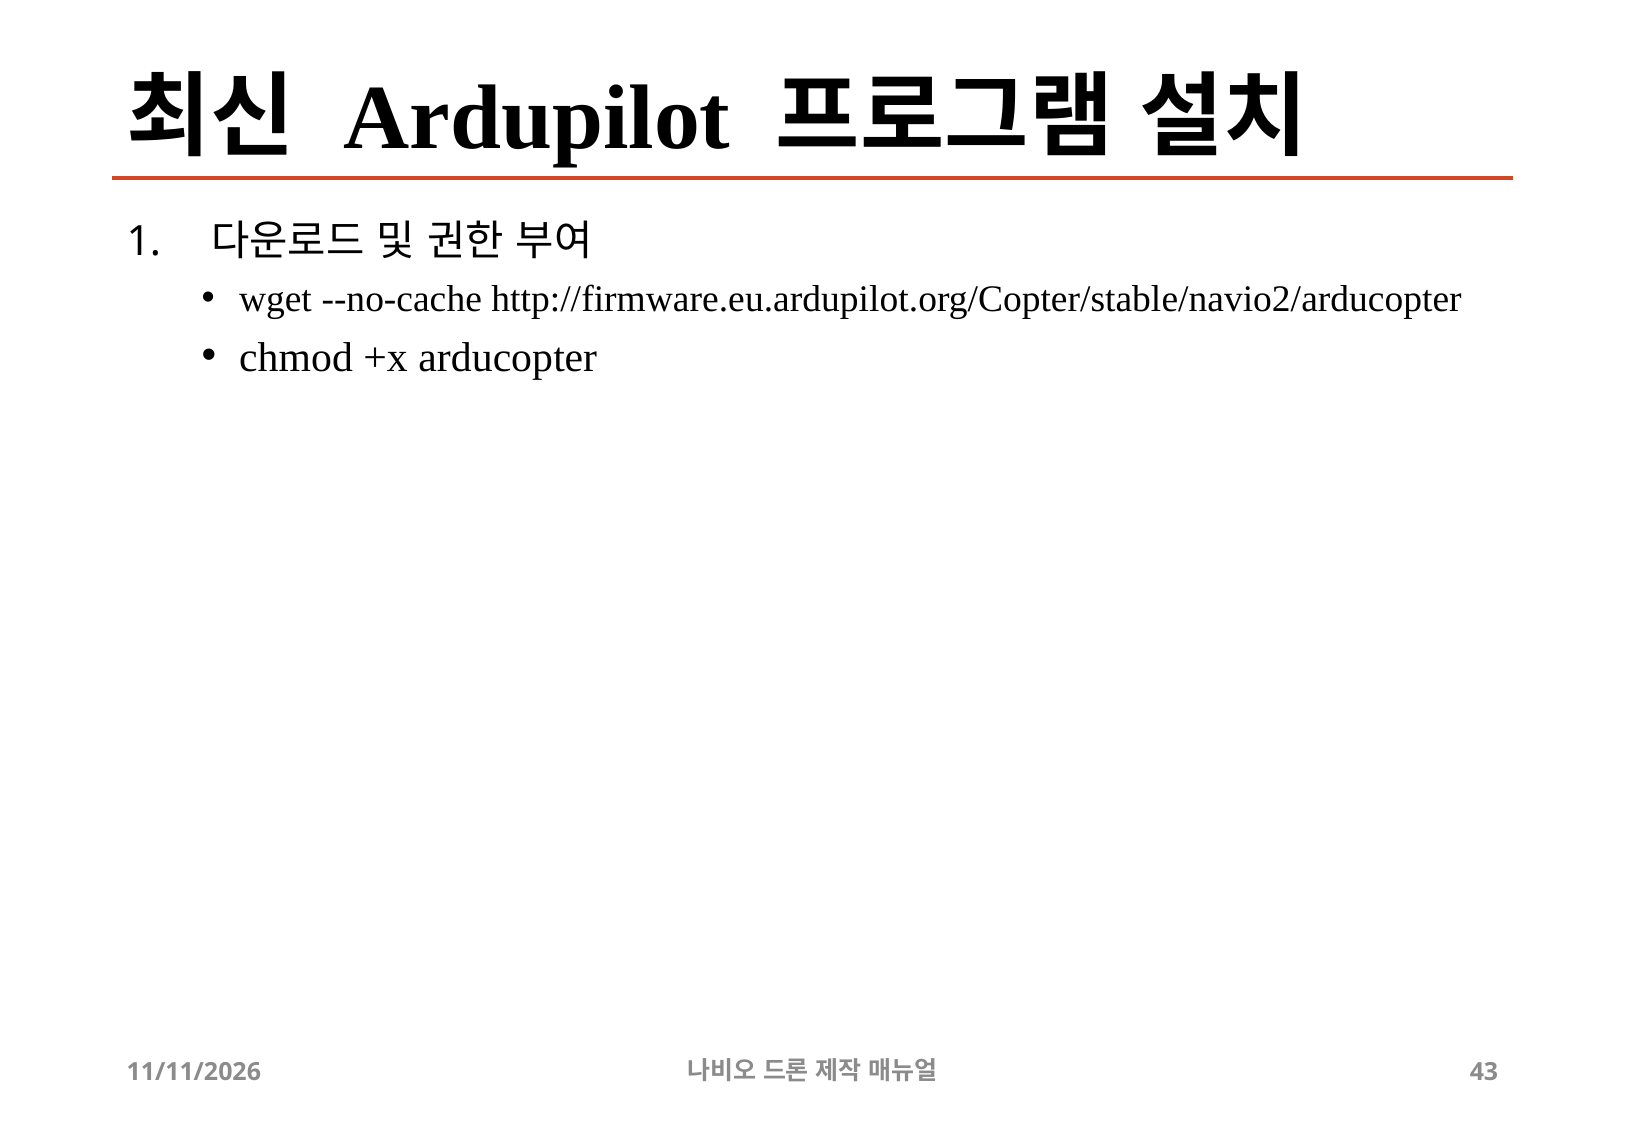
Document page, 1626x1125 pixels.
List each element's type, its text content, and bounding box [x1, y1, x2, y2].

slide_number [111, 1042, 303, 1103]
list 다운로드 및 권한 부여 wget --no-cache http://firmware.eu.ardupilot.org/Copter/stable/navio2/arducopter chmod +x arducopter [111, 205, 1514, 1014]
slide_number 43 [1433, 1042, 1514, 1103]
footer 나비오 드론 제작 매뉴얼 [538, 1042, 1087, 1103]
title 최신 Ardupilot 프로그램 설치 [111, 59, 1514, 179]
